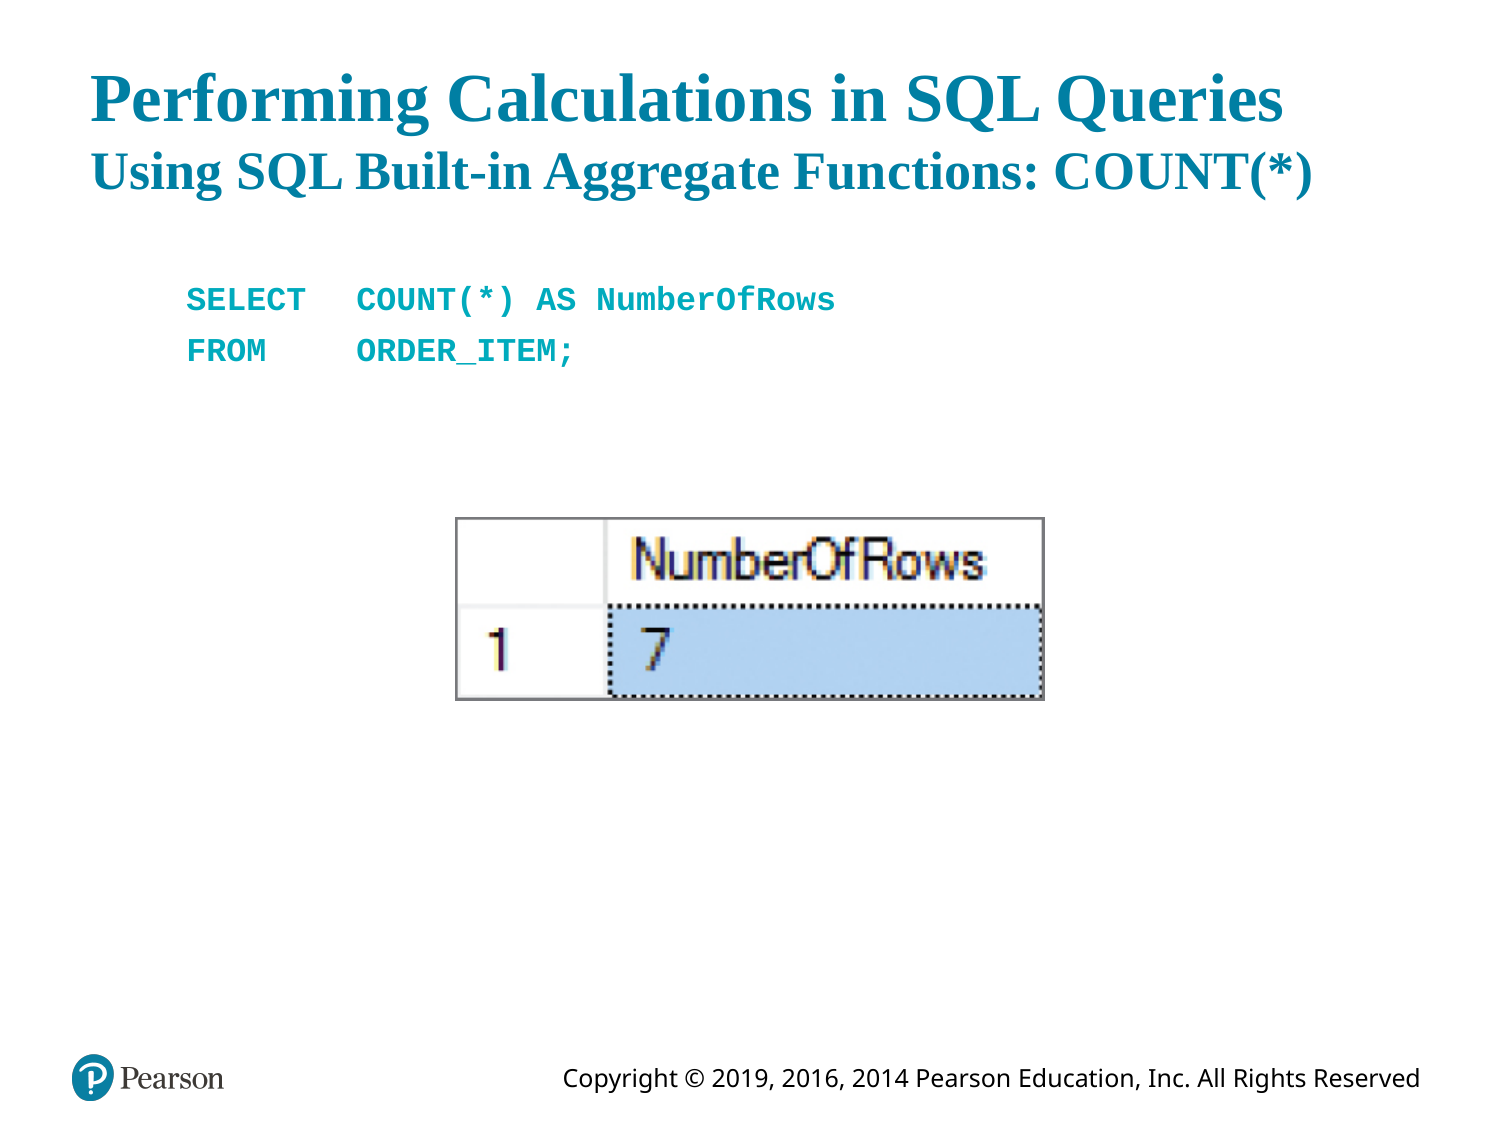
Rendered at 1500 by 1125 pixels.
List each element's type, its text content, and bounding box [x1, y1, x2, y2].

list SELECT COUNT(*) AS NumberOfRows FROM ORDER_ITEM; [75, 262, 1425, 1005]
picture [98, 1054, 224, 1101]
title Performing Calculations in SQL Queries Using SQL Built-in Aggregate Functions: COUNT(*) [75, 35, 1425, 216]
picture [455, 517, 1045, 701]
picture [72, 1054, 88, 1070]
picture [72, 1087, 83, 1101]
picture [80, 1063, 106, 1088]
